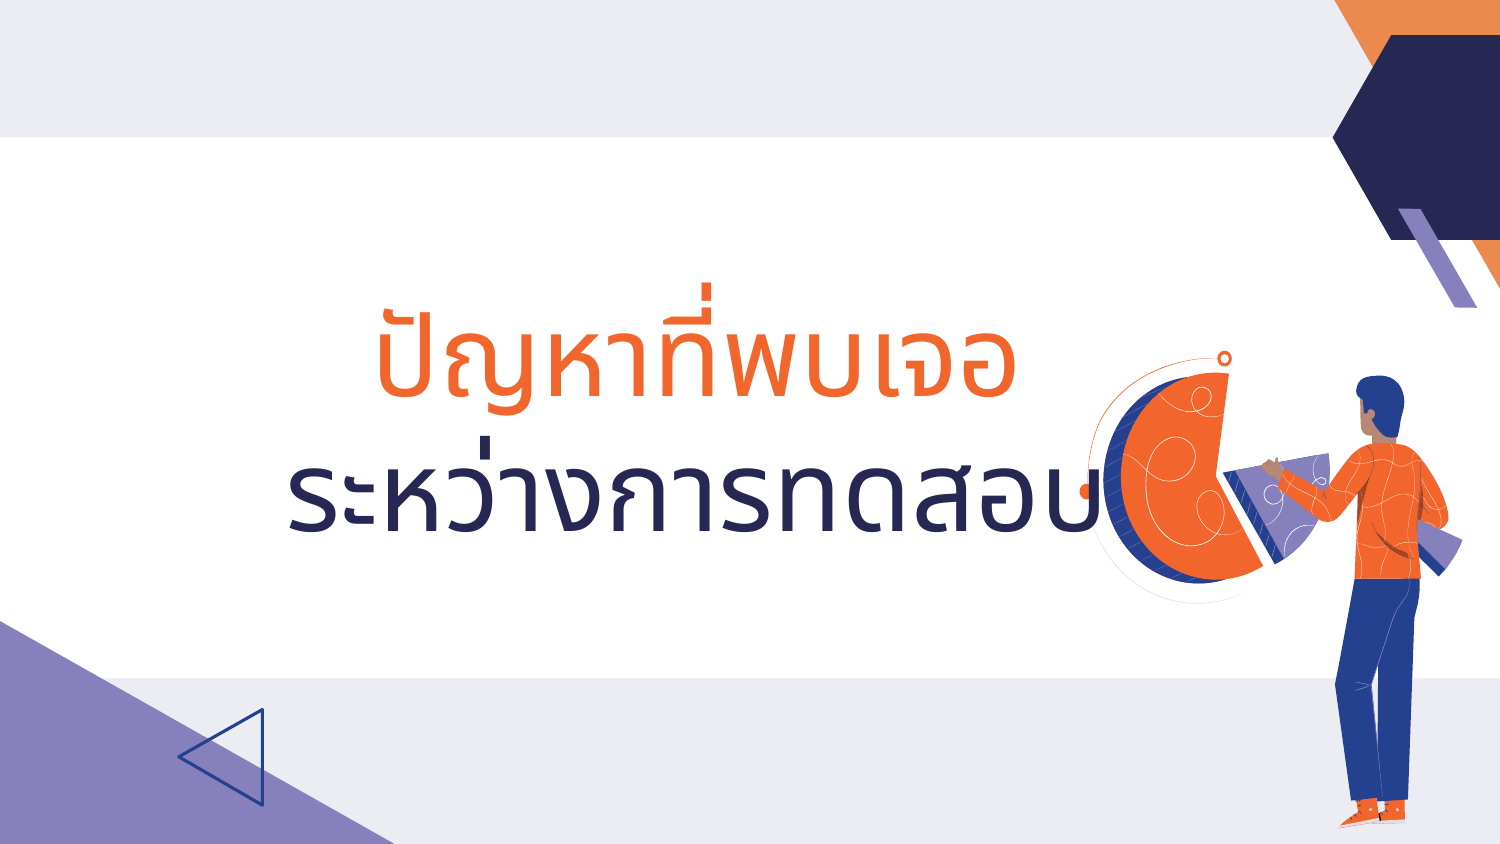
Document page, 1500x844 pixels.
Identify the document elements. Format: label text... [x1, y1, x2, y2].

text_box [1079, 350, 1463, 829]
text_box ปัญหาที่พบเจอ ระหว่างการทดสอบ [221, 269, 1173, 551]
